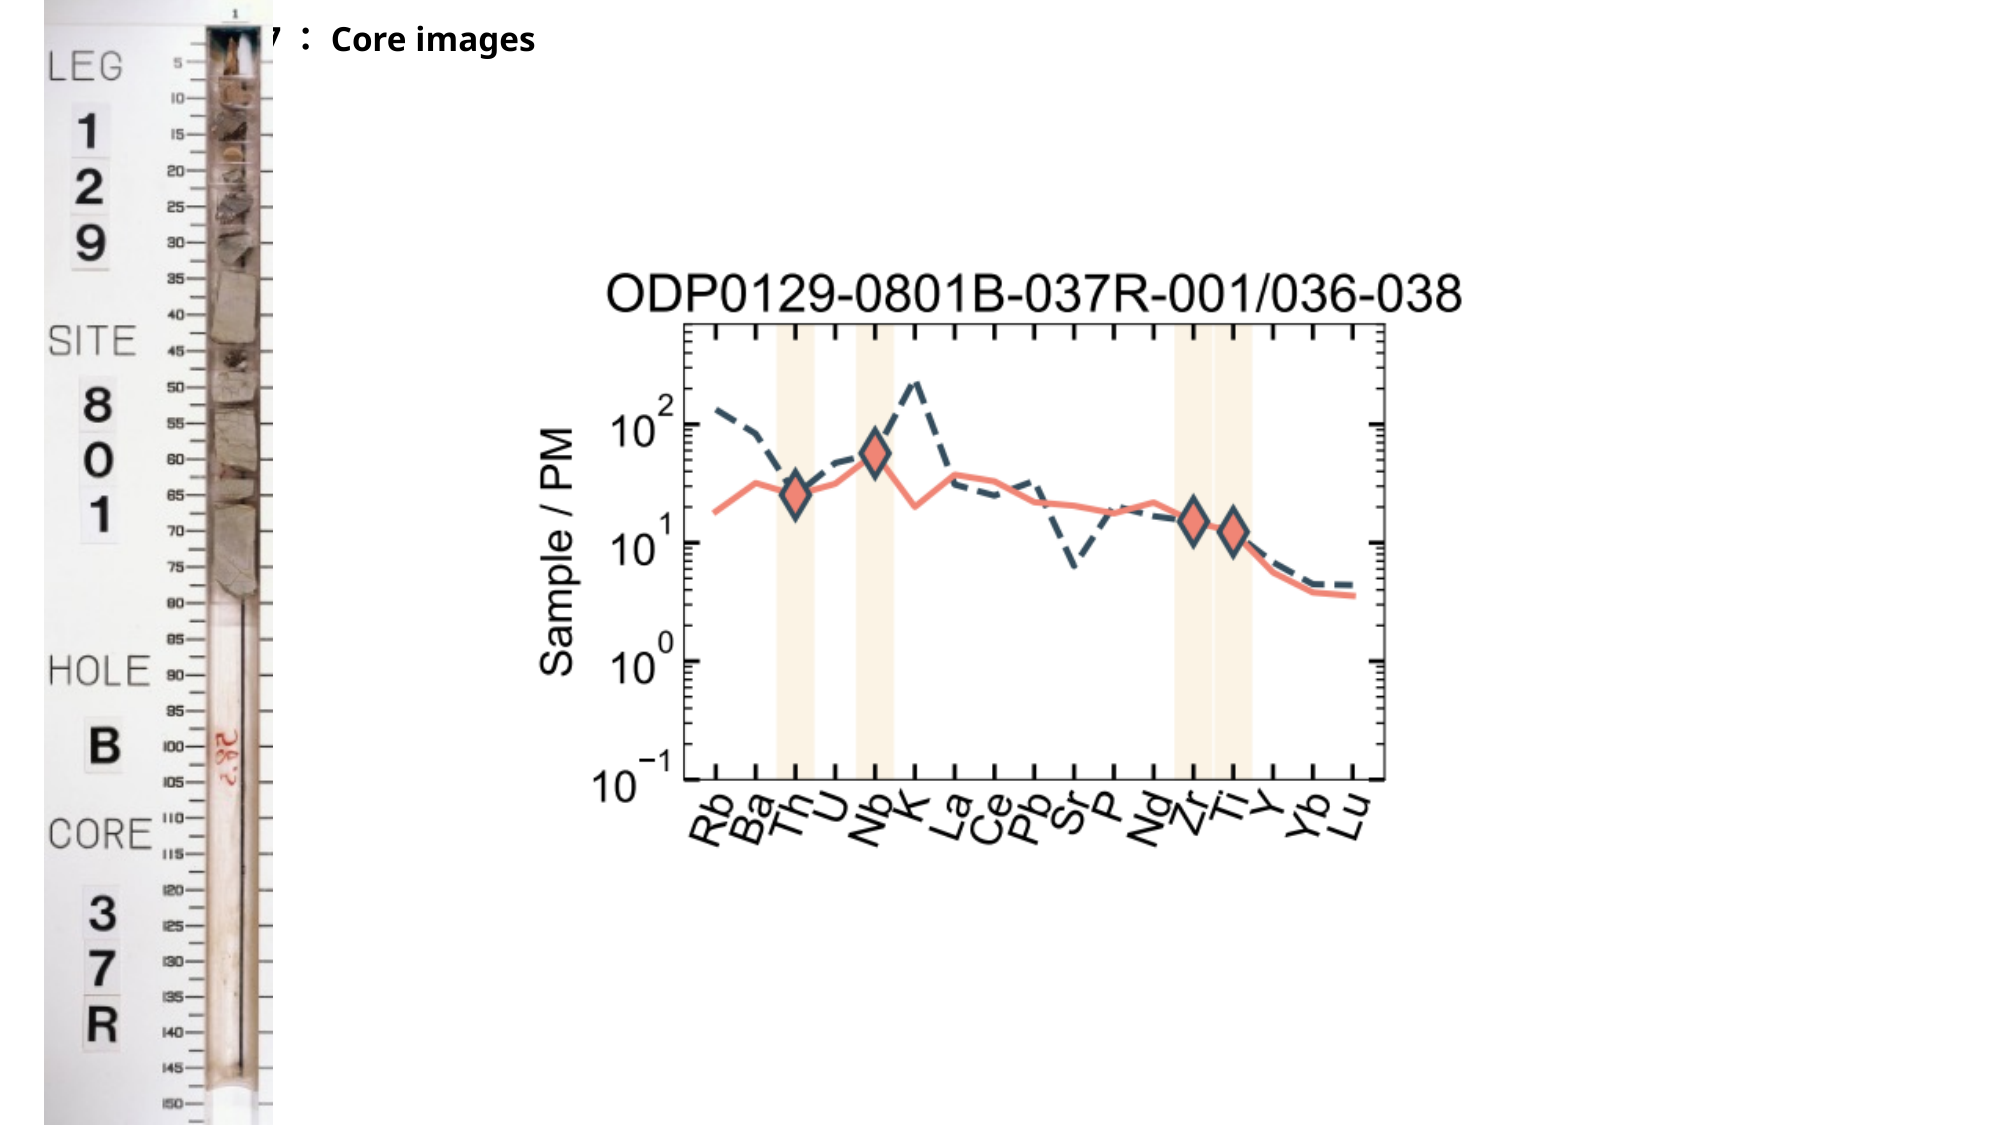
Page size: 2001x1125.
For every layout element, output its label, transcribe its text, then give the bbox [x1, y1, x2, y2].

picture [44, 0, 273, 1125]
text_box Figure 7：Core images [273, 10, 2000, 66]
picture [524, 259, 1475, 866]
